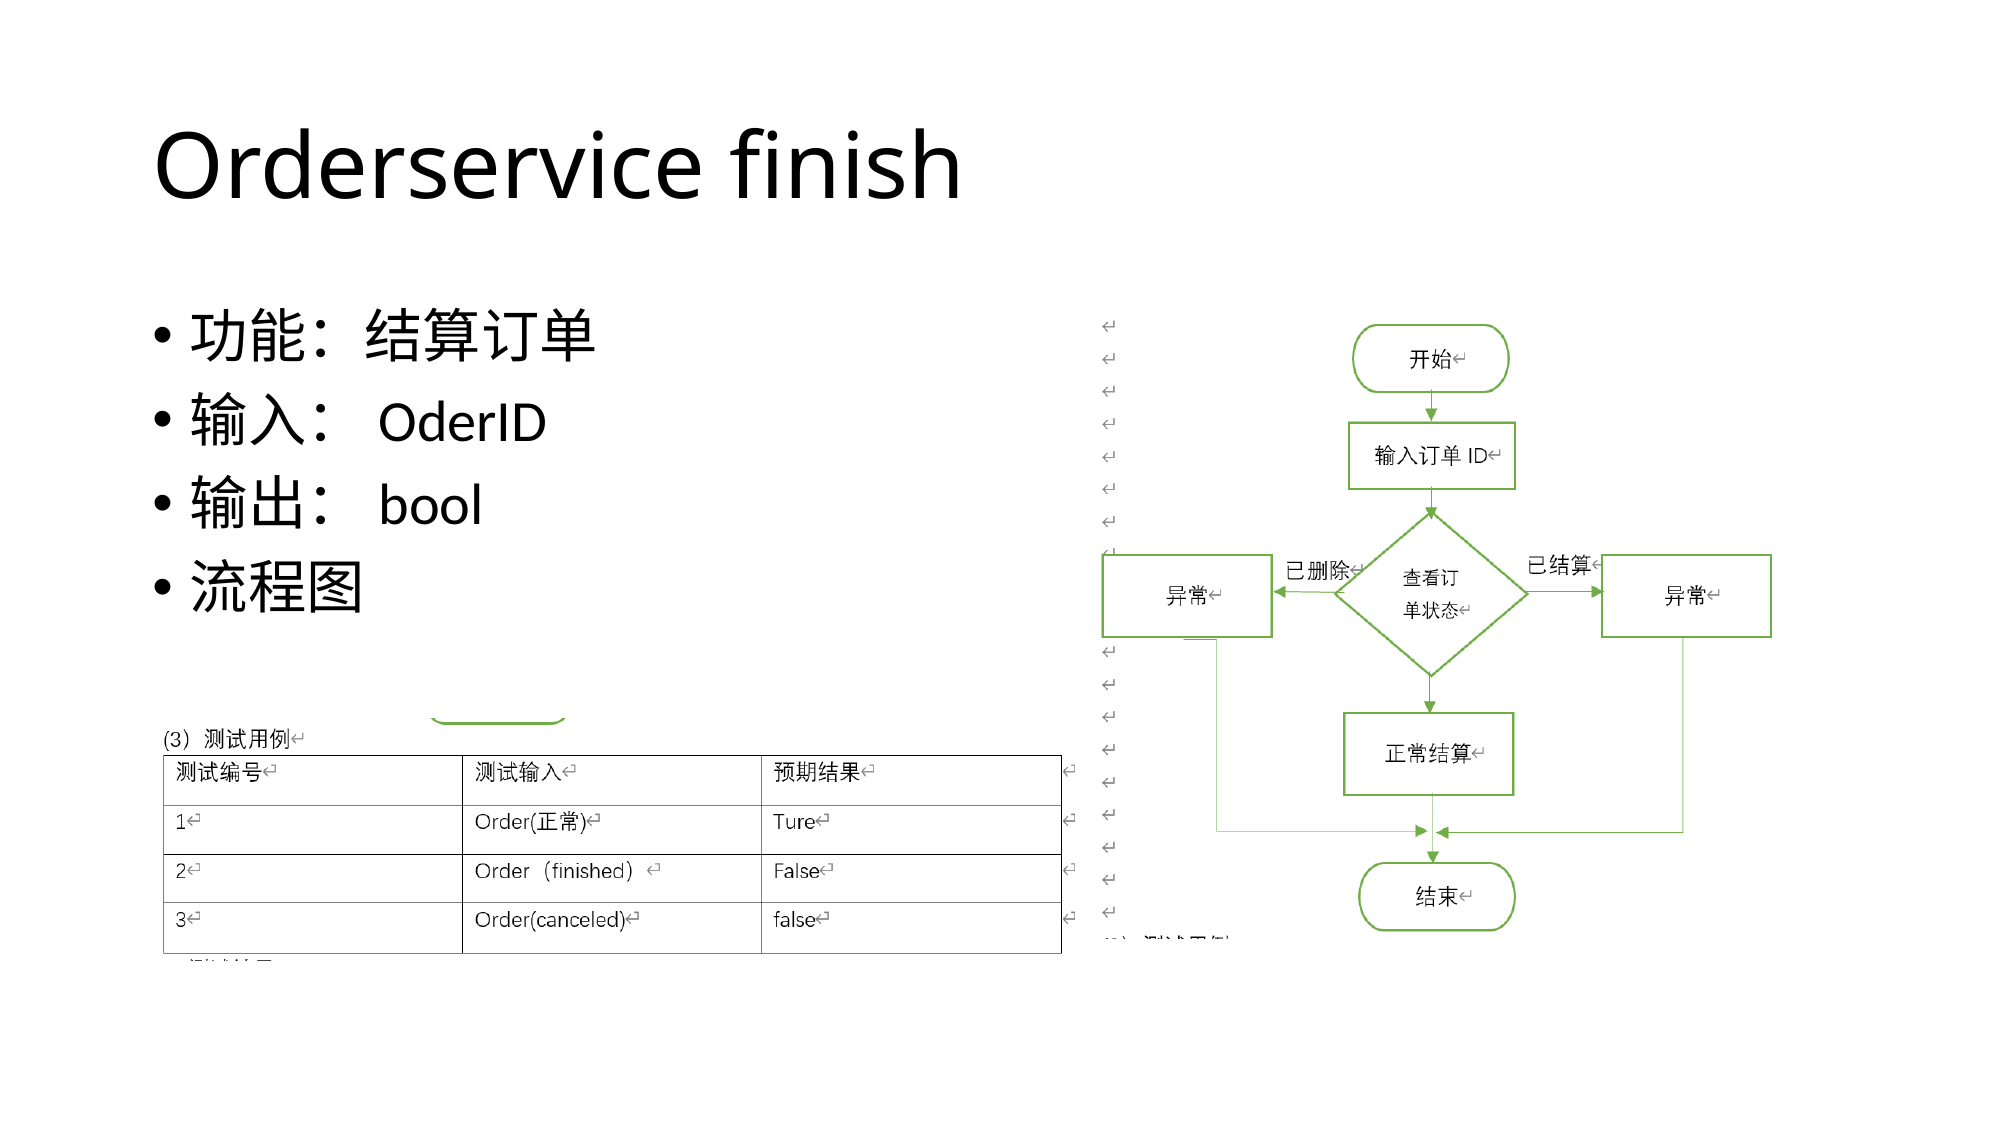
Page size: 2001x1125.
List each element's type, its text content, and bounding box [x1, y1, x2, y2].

list 功能：结算订单 输入：OderID 输出：bool 流程图 [137, 299, 1863, 1014]
picture [149, 299, 1806, 961]
title Orderservice finish [137, 59, 1863, 278]
